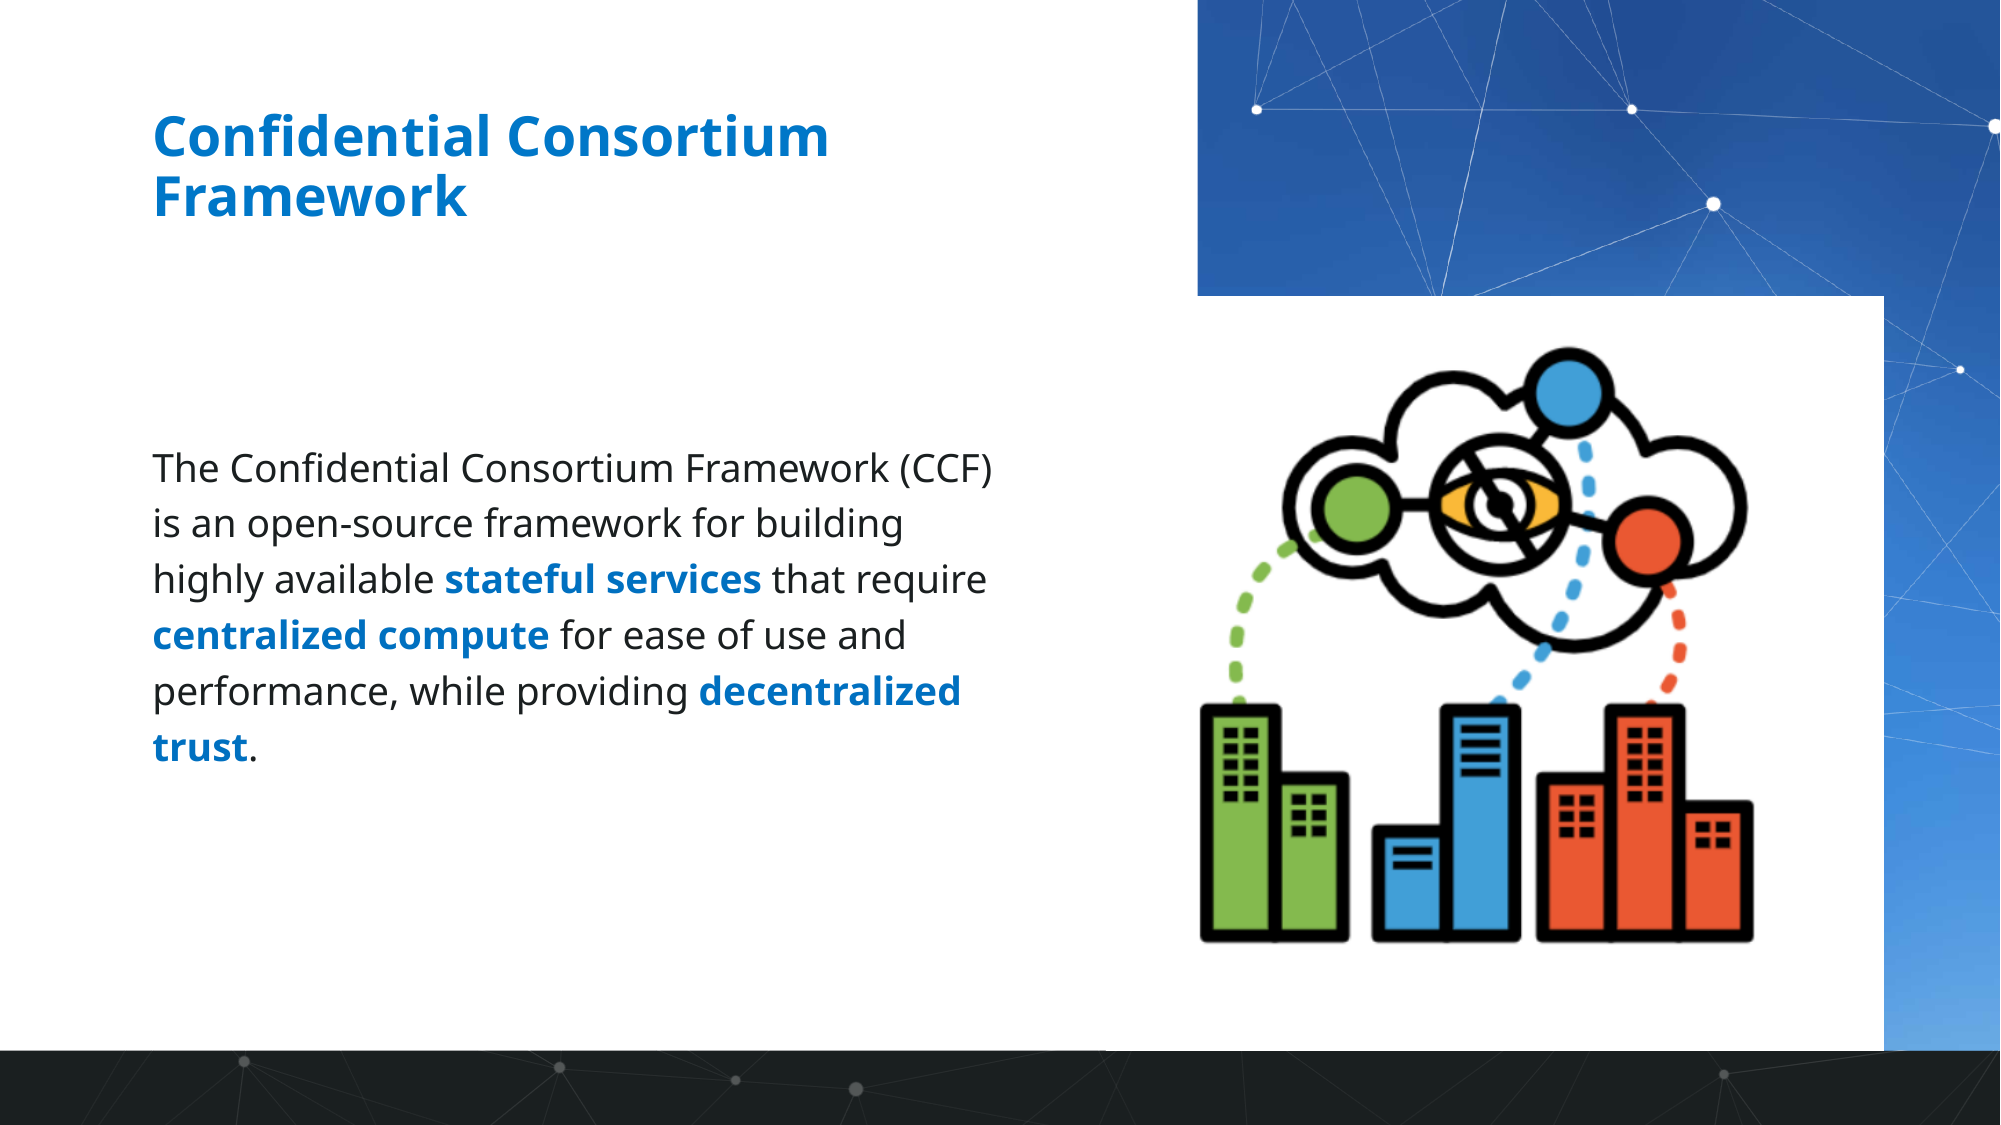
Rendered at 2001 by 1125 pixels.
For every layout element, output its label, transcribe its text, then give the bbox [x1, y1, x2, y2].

list The Confidential Consortium Framework (CCF) is an open-source framework for building highly available stateful services that require centralized compute for ease of use and performance, while providing decentralized trust. [137, 299, 1036, 1014]
title Confidential Consortium Framework [137, 59, 1036, 278]
picture [1105, 0, 2000, 1051]
